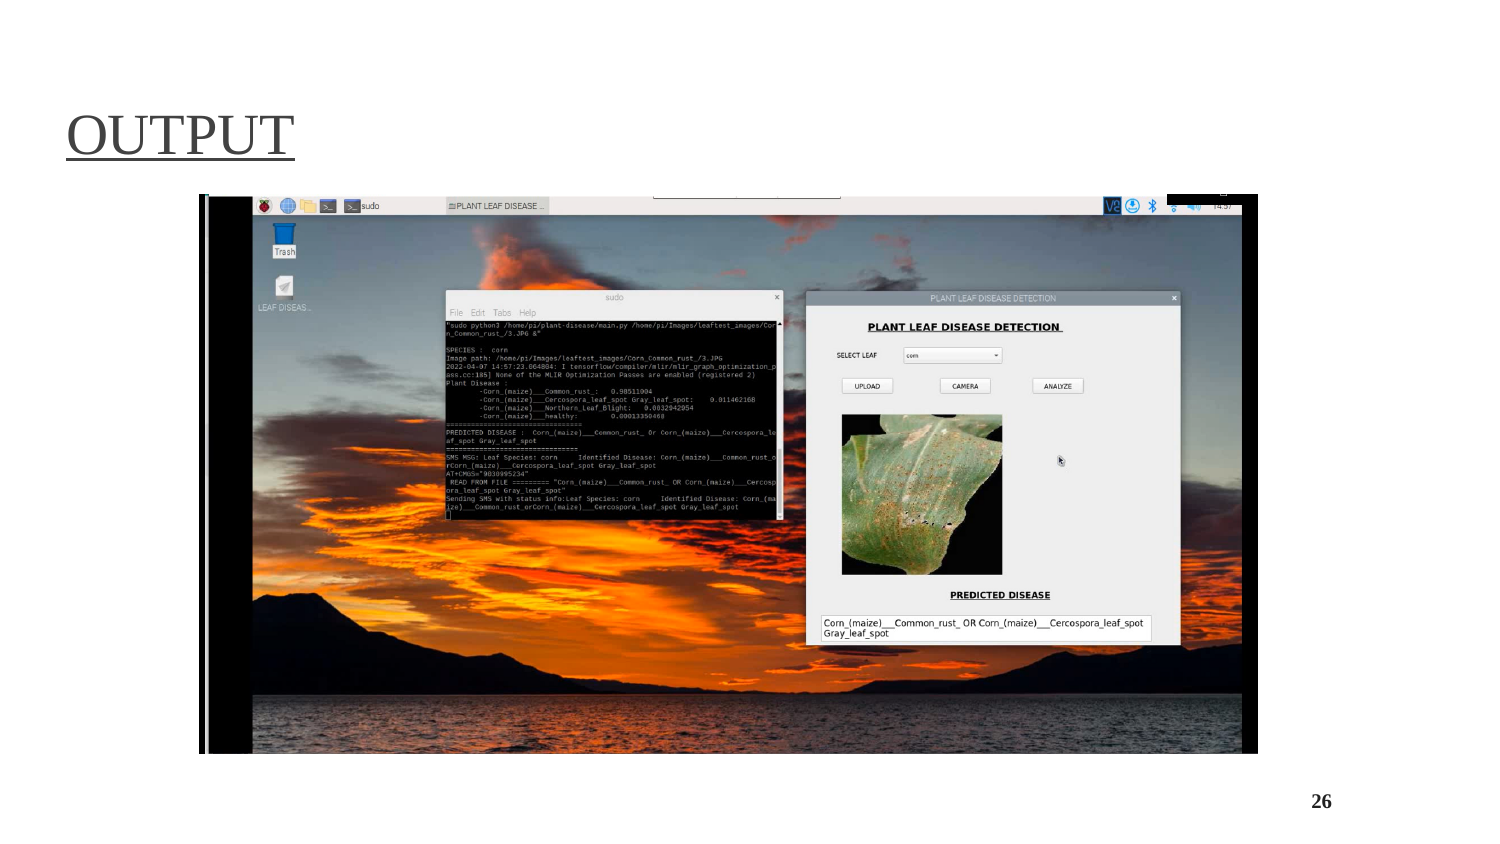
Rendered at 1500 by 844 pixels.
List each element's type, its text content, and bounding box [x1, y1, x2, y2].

title OUTPUT [51, 61, 1449, 182]
picture [198, 194, 1258, 754]
slide_number 26 [1257, 768, 1348, 833]
